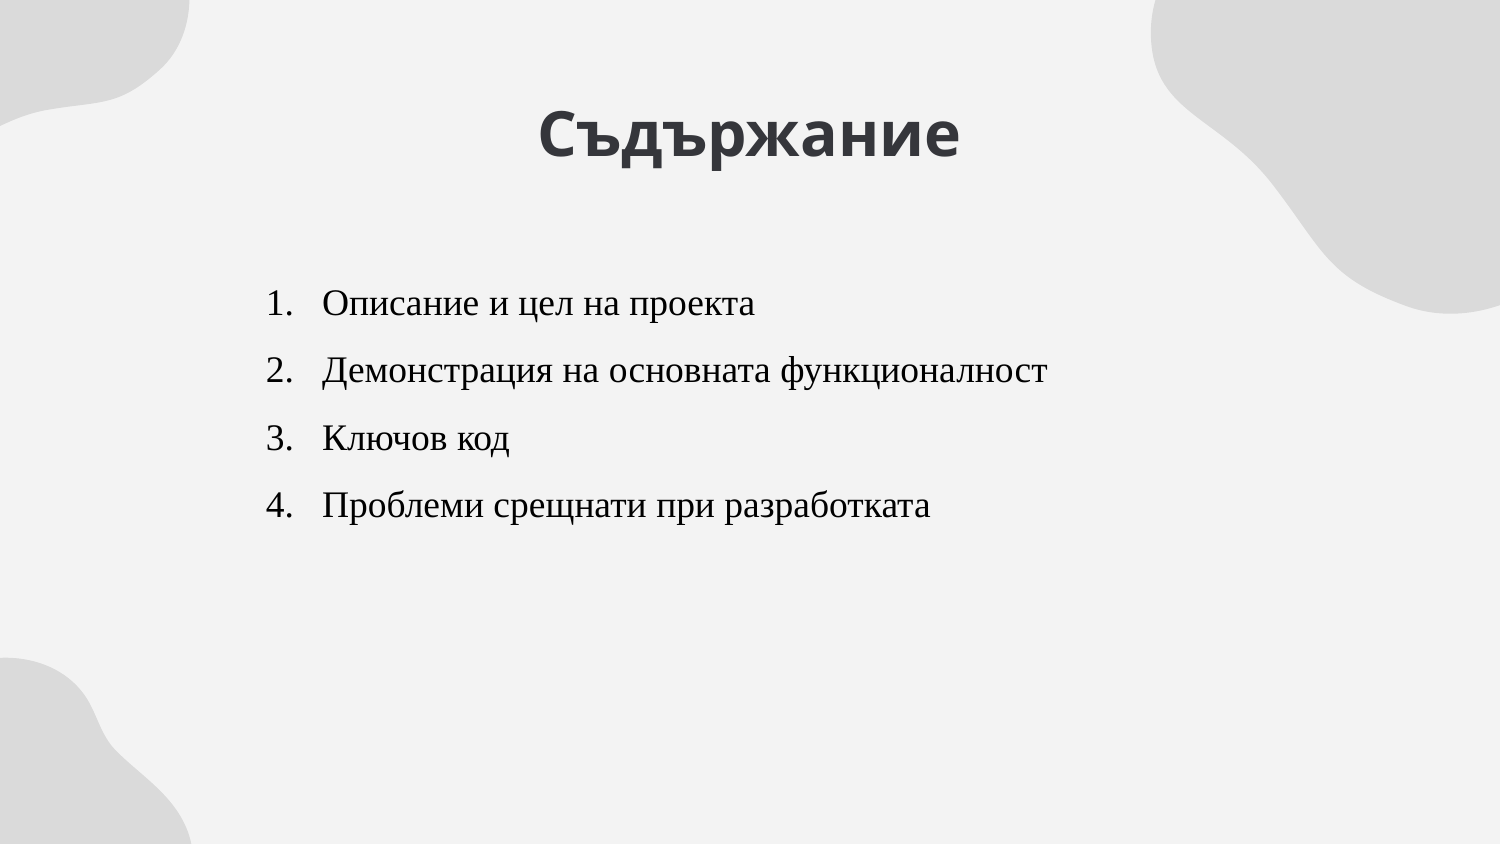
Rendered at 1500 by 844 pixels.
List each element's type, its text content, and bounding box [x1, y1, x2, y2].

text_box Описание и цел на проекта Демонстрация на основната функционалност Ключов код Проблеми срещнати при разработката [250, 247, 1064, 533]
title Съдържание [505, 84, 995, 179]
